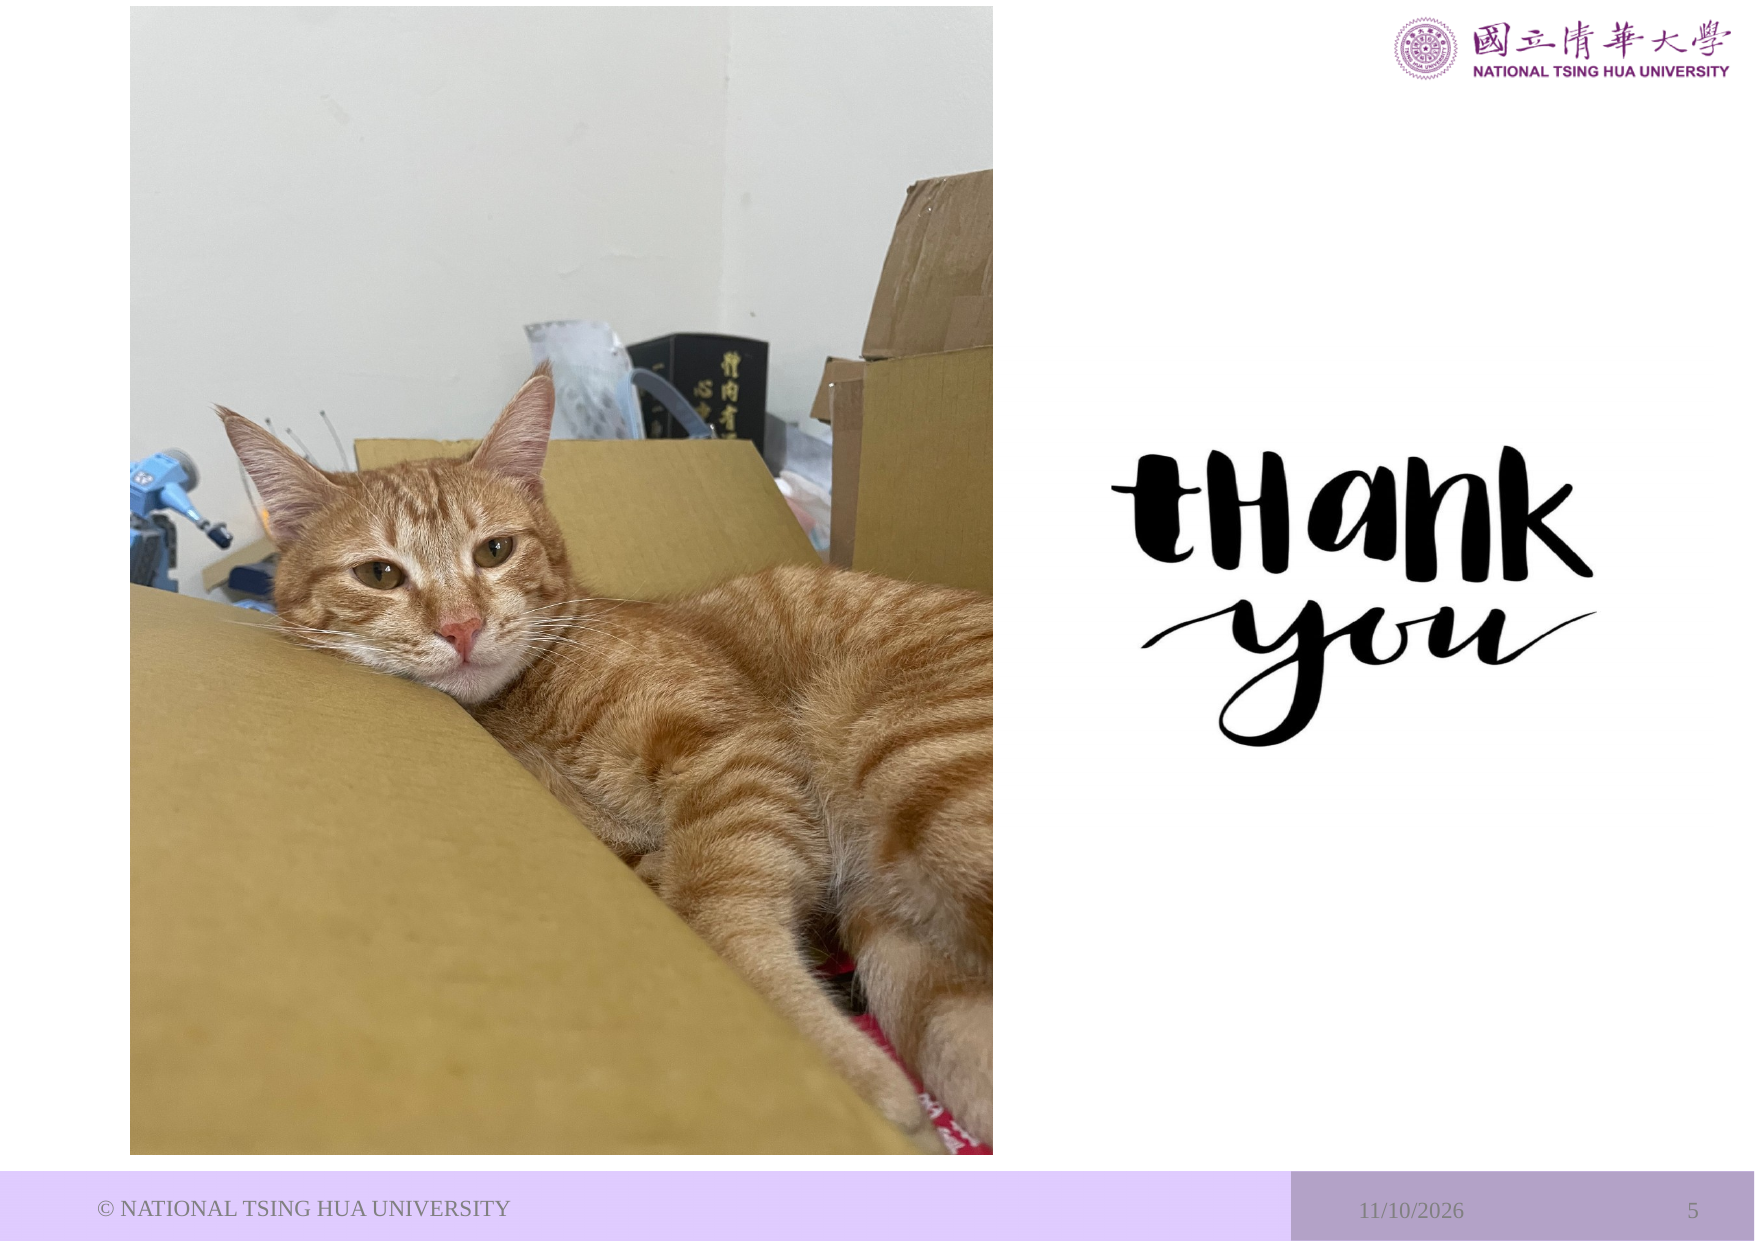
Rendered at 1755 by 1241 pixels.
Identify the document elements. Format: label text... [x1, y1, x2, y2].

slide_number 5 [1577, 1180, 1714, 1239]
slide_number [1343, 1180, 1551, 1239]
footer © NATIONAL TSING HUA UNIVERSITY [82, 1177, 562, 1236]
picture [1388, 2, 1755, 95]
picture [0, 1171, 1291, 1241]
picture [130, 5, 1715, 1155]
